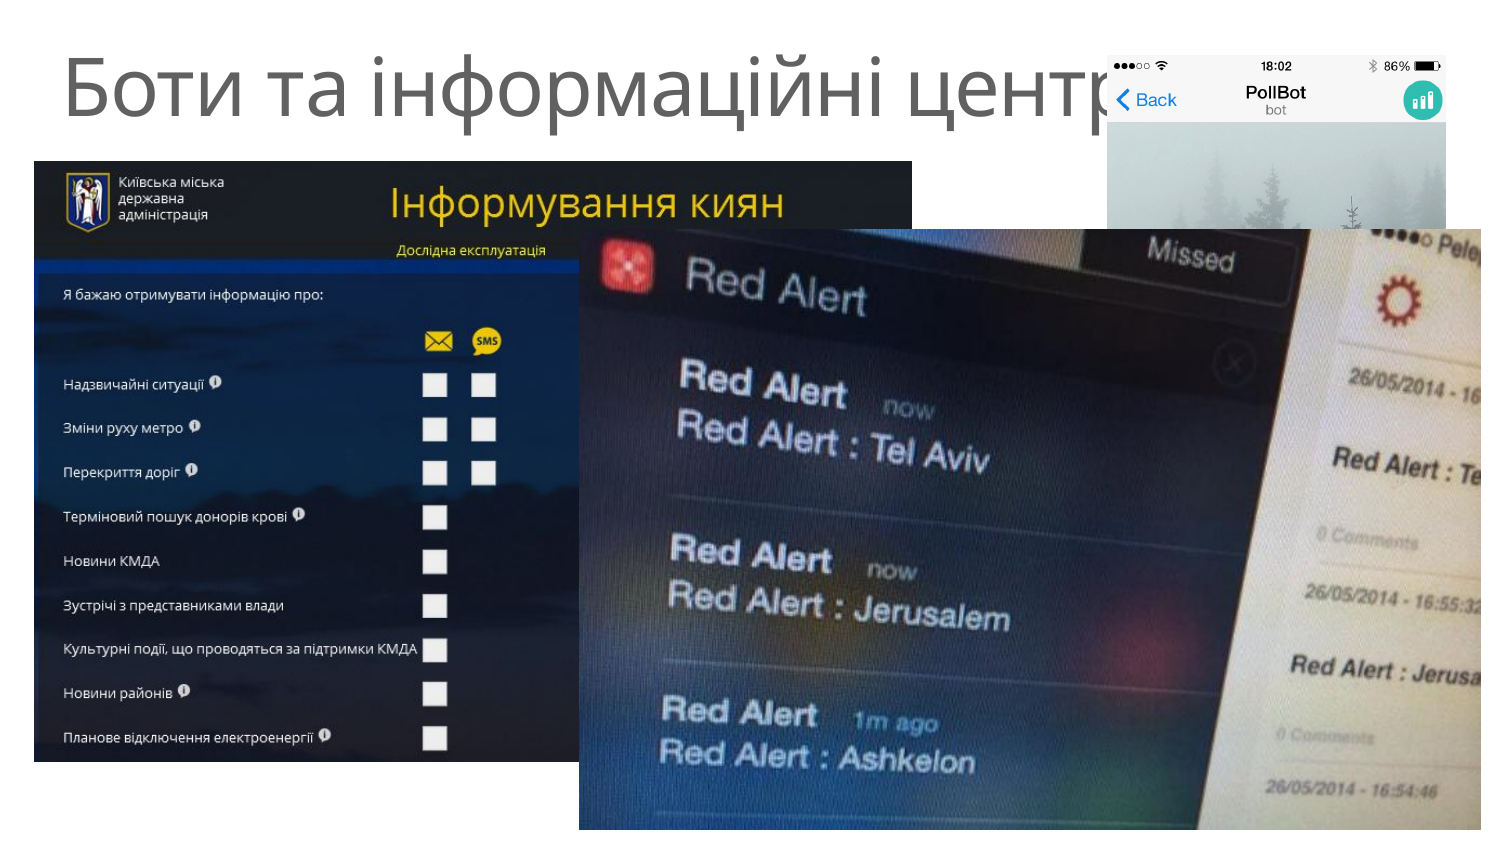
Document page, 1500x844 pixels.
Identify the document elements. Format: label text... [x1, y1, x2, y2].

picture [34, 55, 1481, 830]
title Боти та інформаційні центри [44, 35, 1456, 147]
